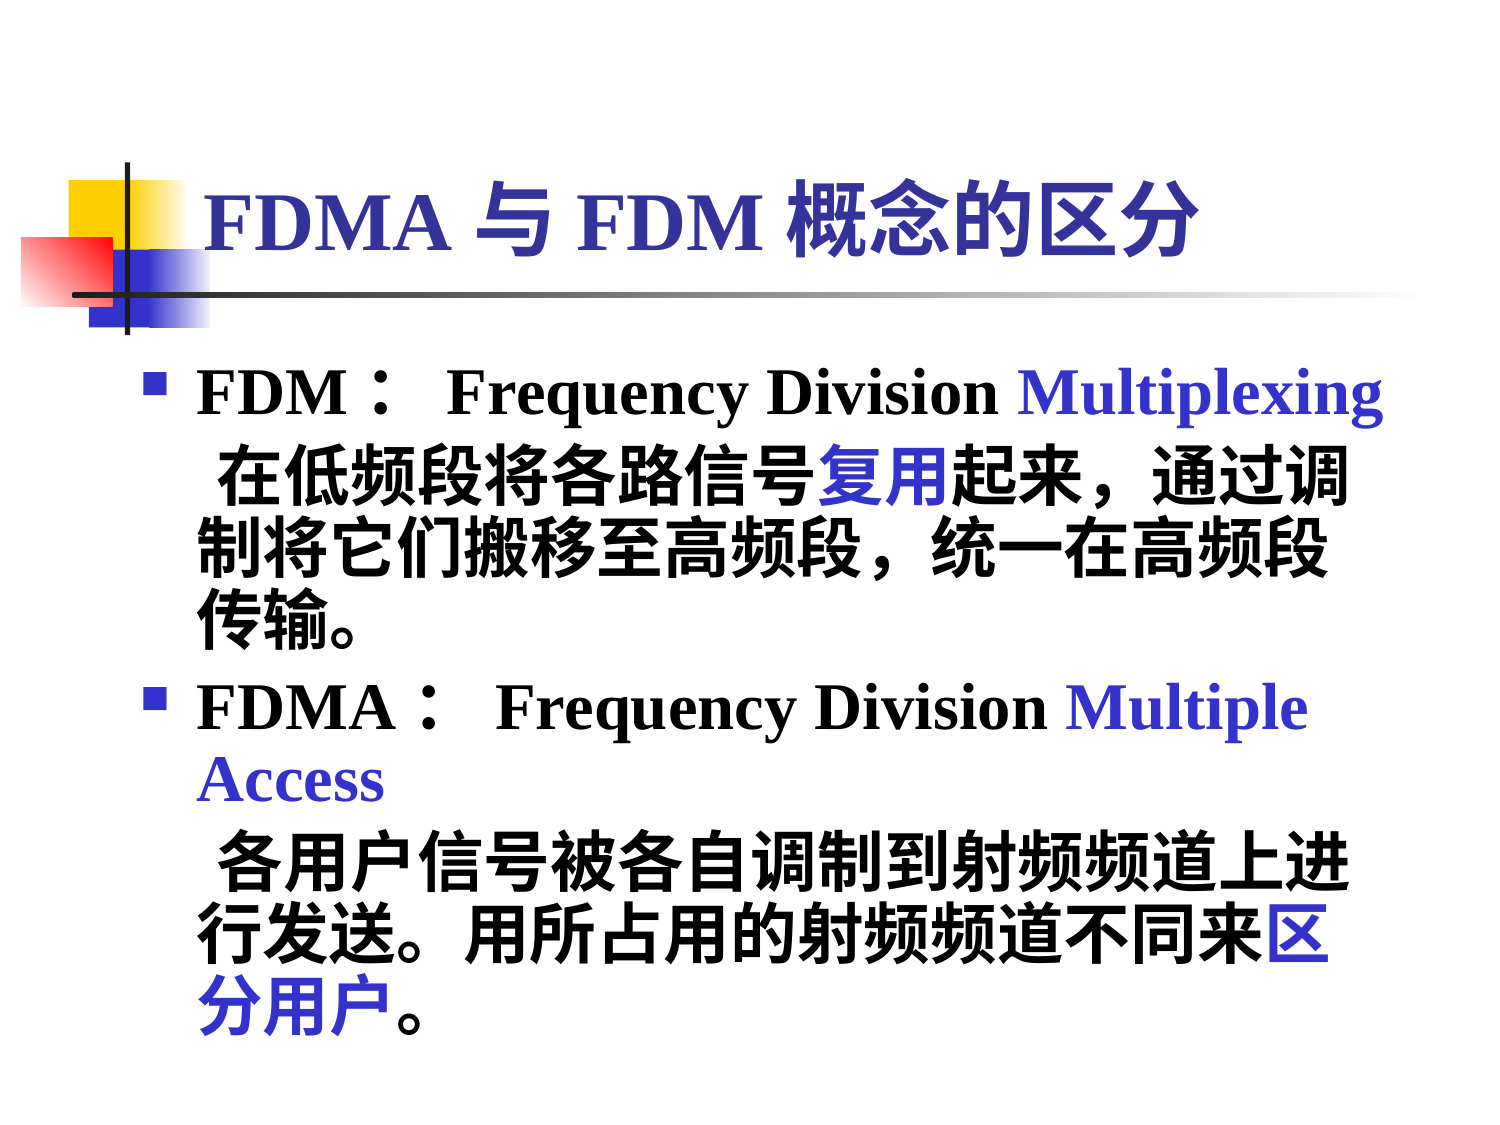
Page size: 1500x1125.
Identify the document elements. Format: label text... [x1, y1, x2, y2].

list FDM：Frequency Division Multiplexing 在低频段将各路信号复用起来，通过调制将它们搬移至高频段，统一在高频段传输。 FDMA：Frequency Division Multiple Access 各用户信号被各自调制到射频频道上进行发送。用所占用的射频频道不同来区分用户。 [124, 349, 1401, 1076]
title FDMA与FDM概念的区分 [188, 34, 1468, 276]
